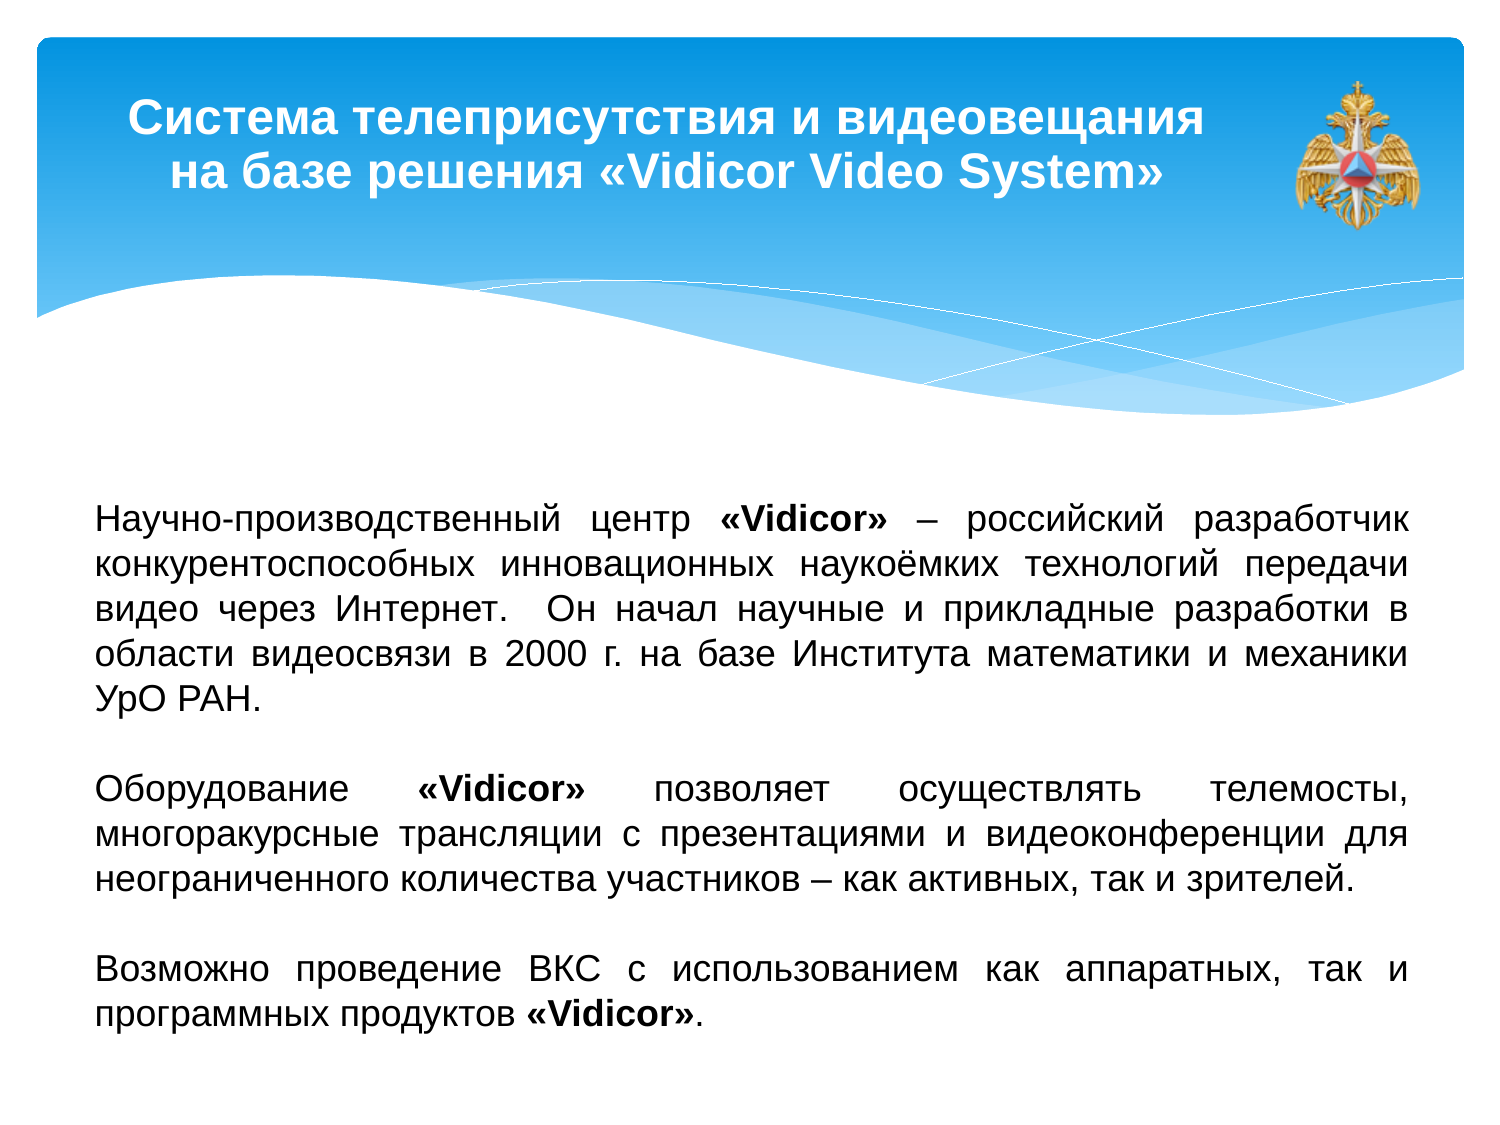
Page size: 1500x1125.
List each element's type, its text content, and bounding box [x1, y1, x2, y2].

text_box Научно-производственный центр «Vidicor» – российский разработчик конкурентоспособных инновационных наукоёмких технологий передачи видео через Интернет. Он начал научные и прикладные разработки в области видеосвязи в 2000 г. на базе Института математики и механики УрО РАН. Оборудование «Vidicor» позволяет осуществлять телемосты, многоракурсные трансляции с презентациями и видеоконференции для неограниченного количества участников – как активных, так и зрителей. Возможно проведение ВКС с использованием как аппаратных, так и программных продуктов «Vidicor». [79, 486, 1425, 1042]
picture [1294, 82, 1421, 232]
text_box Система телеприсутствия и видеовещания на базе решения «Vidicor Video System» [29, 83, 1291, 207]
